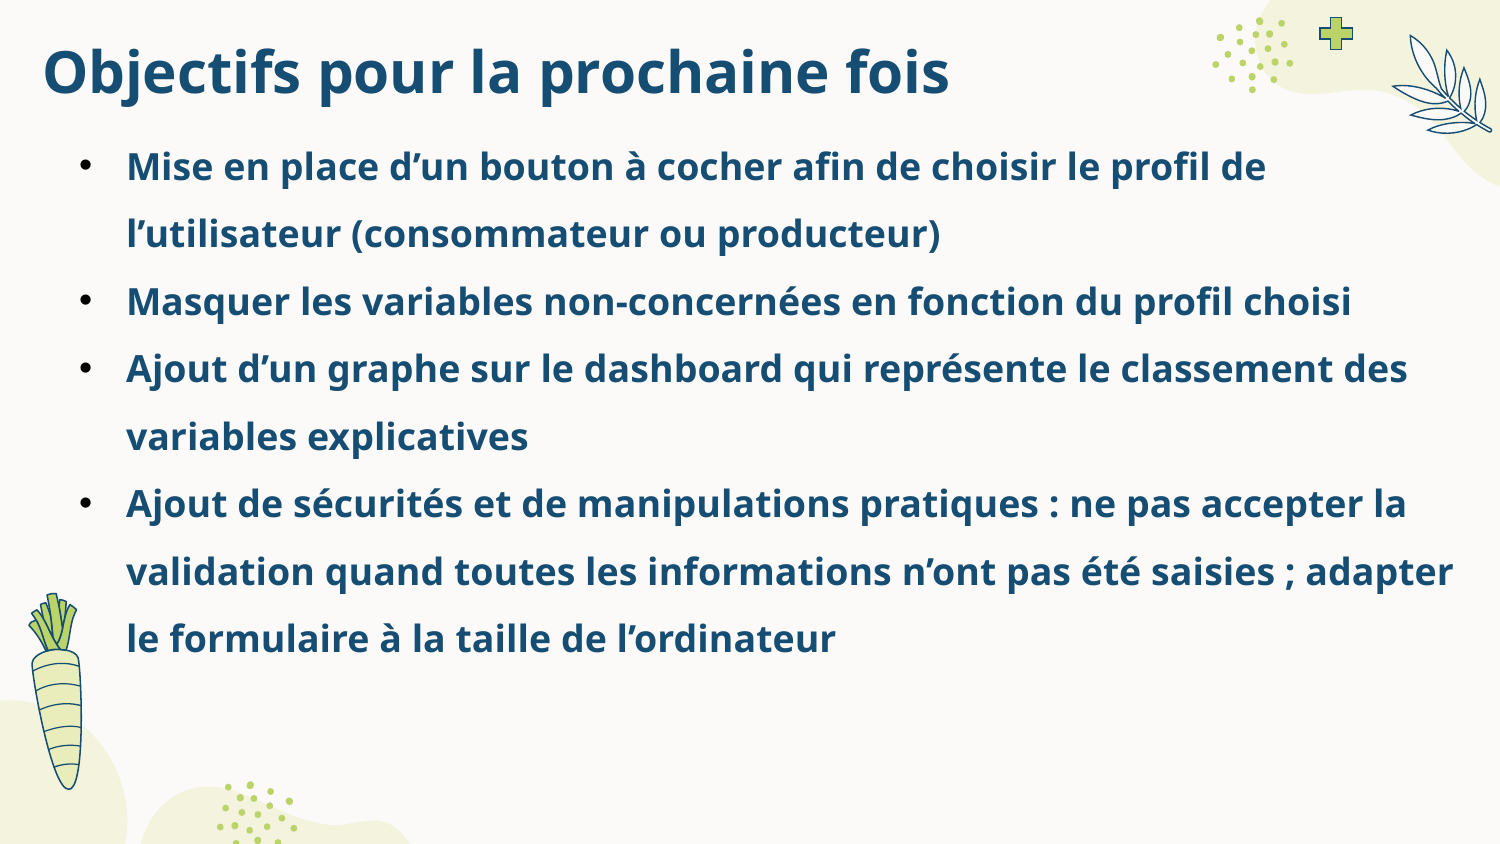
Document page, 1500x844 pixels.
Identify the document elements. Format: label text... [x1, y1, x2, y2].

title Objectifs pour la prochaine fois [27, 20, 1473, 115]
text_box Mise en place d’un bouton à cocher afin de choisir le profil de l’utilisateur (consommateur ou producteur) Masquer les variables non-concernées en fonction du profil choisi Ajout d’un graphe sur le dashboard qui représente le classement des variables explicatives Ajout de sécurités et de manipulations pratiques : ne pas accepter la validation quand toutes les informations n’ont pas été saisies ; adapter le formulaire à la taille de l’ordinateur [64, 67, 1473, 844]
